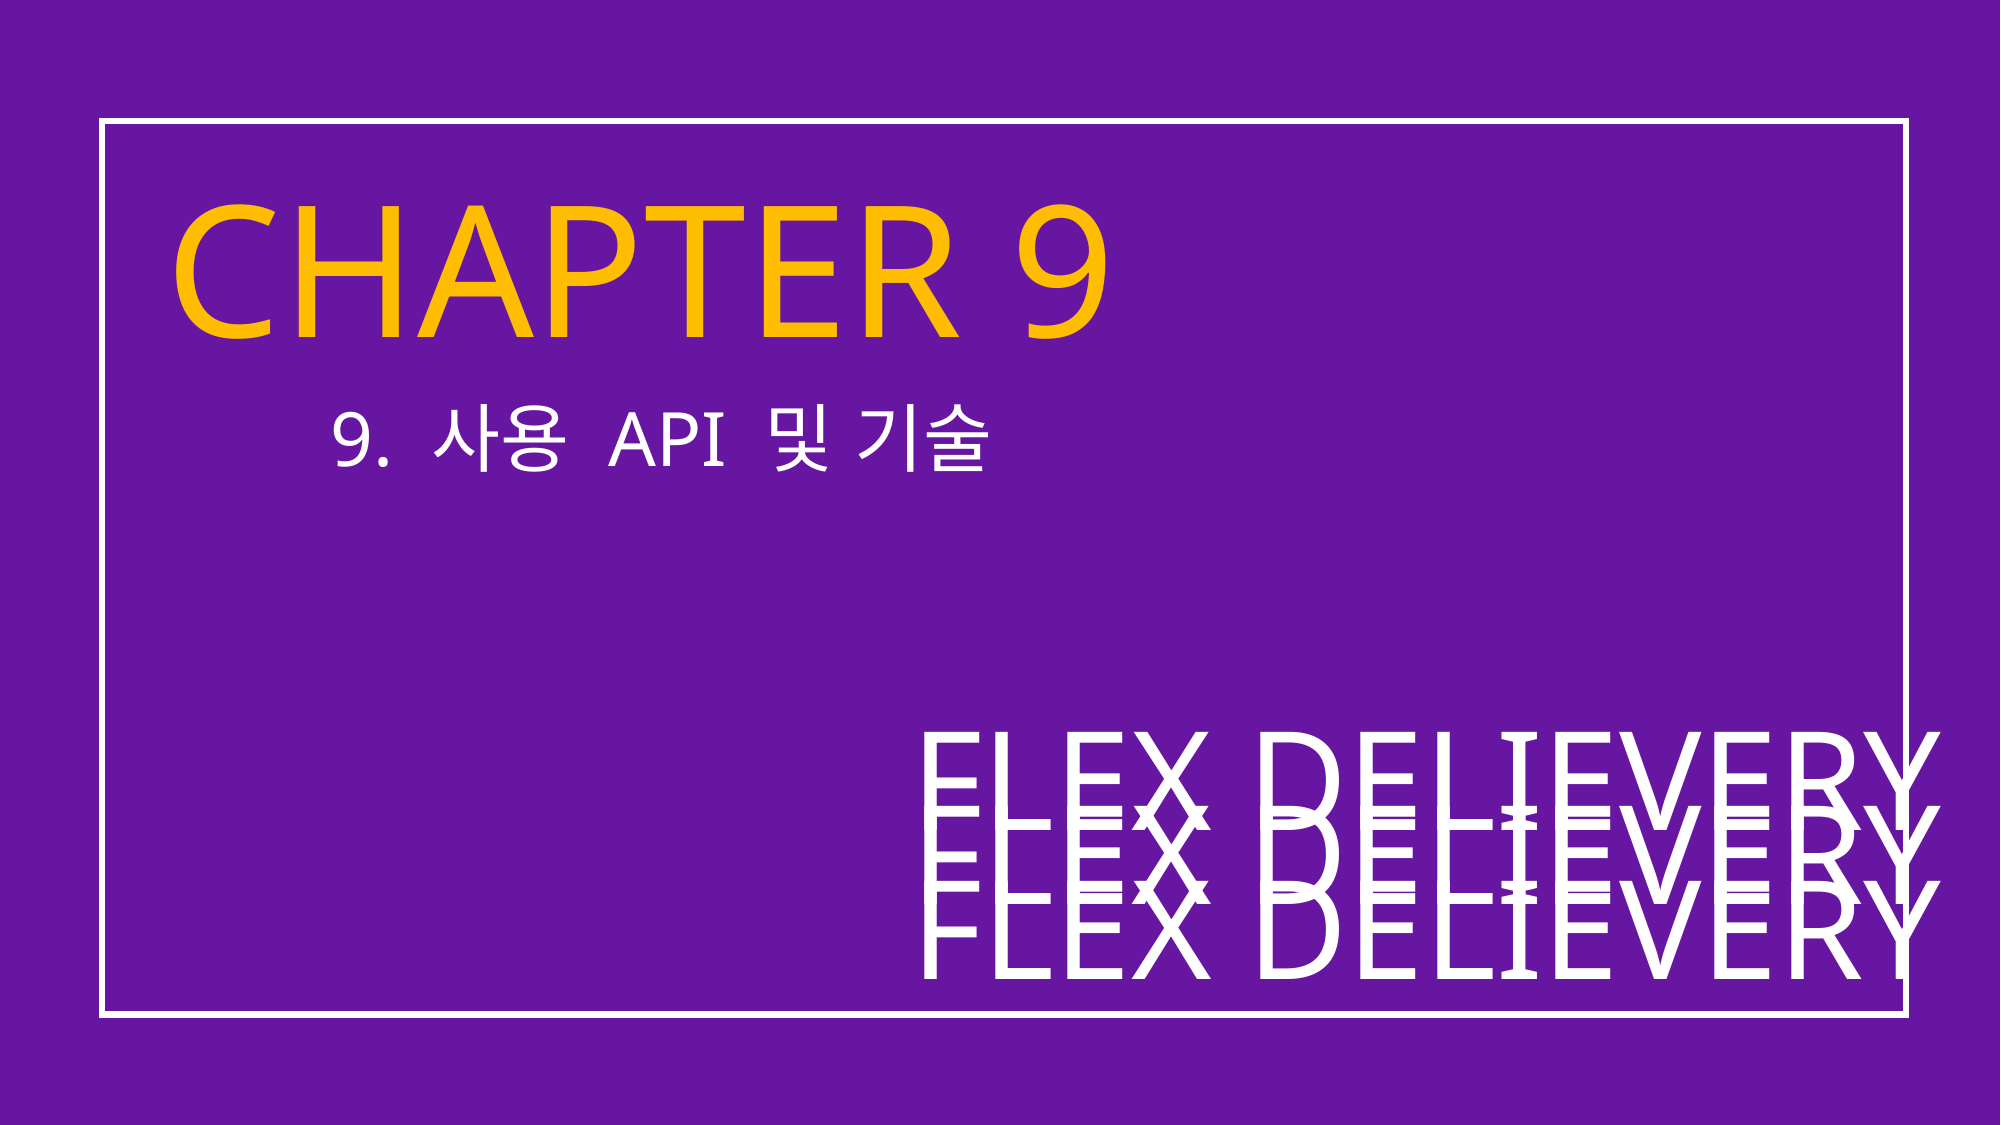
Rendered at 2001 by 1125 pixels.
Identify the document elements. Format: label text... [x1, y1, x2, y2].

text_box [959, 685, 1894, 980]
text_box 9. 사용 API 및 기술 [316, 384, 1081, 570]
text_box [101, 120, 1907, 1015]
